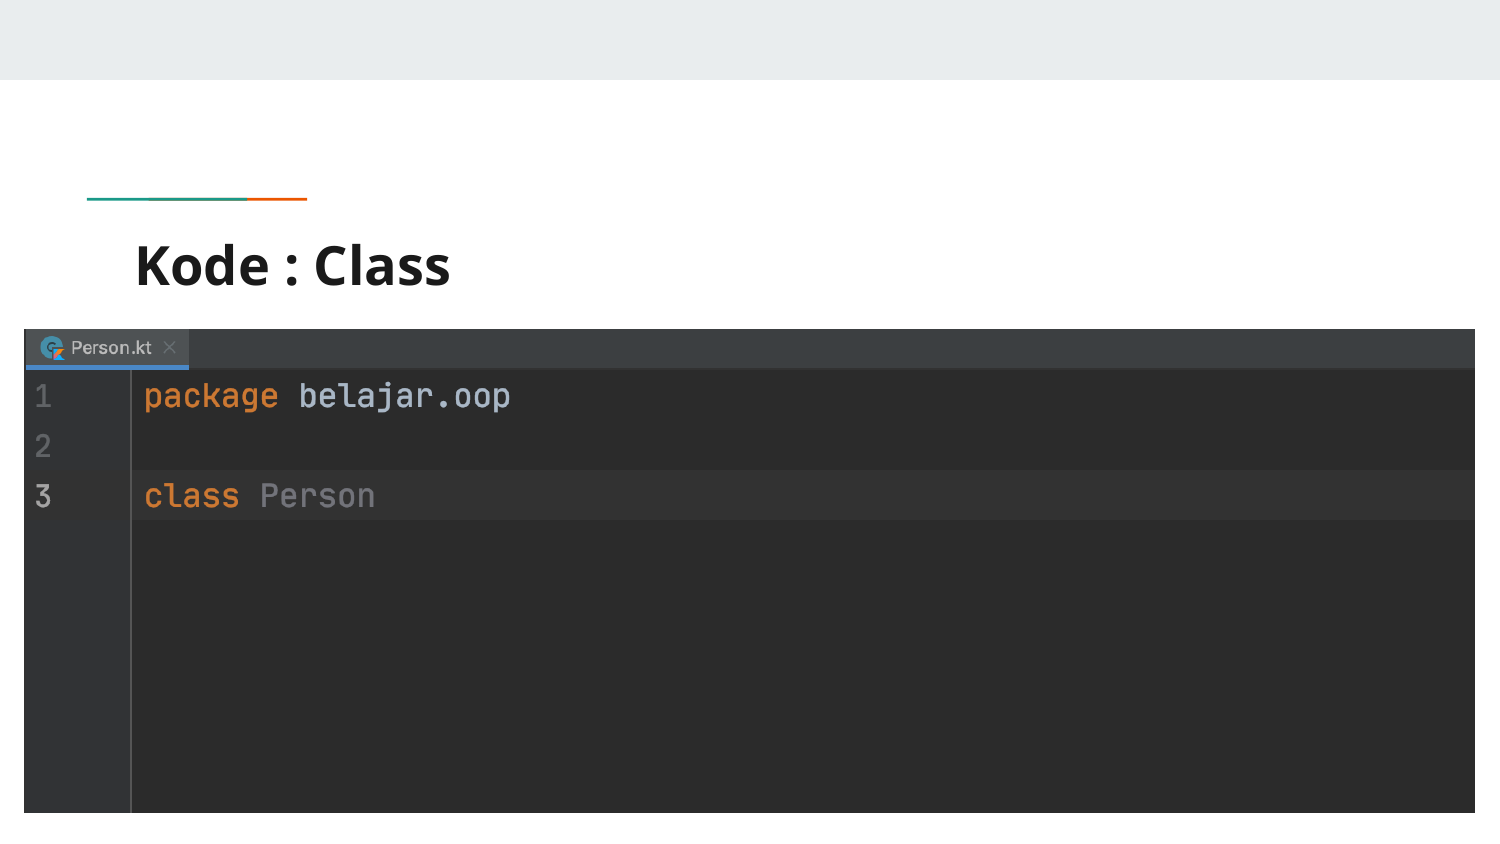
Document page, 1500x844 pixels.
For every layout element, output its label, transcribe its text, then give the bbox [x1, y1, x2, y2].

picture [24, 328, 1476, 813]
title Kode : Class [119, 216, 1381, 305]
